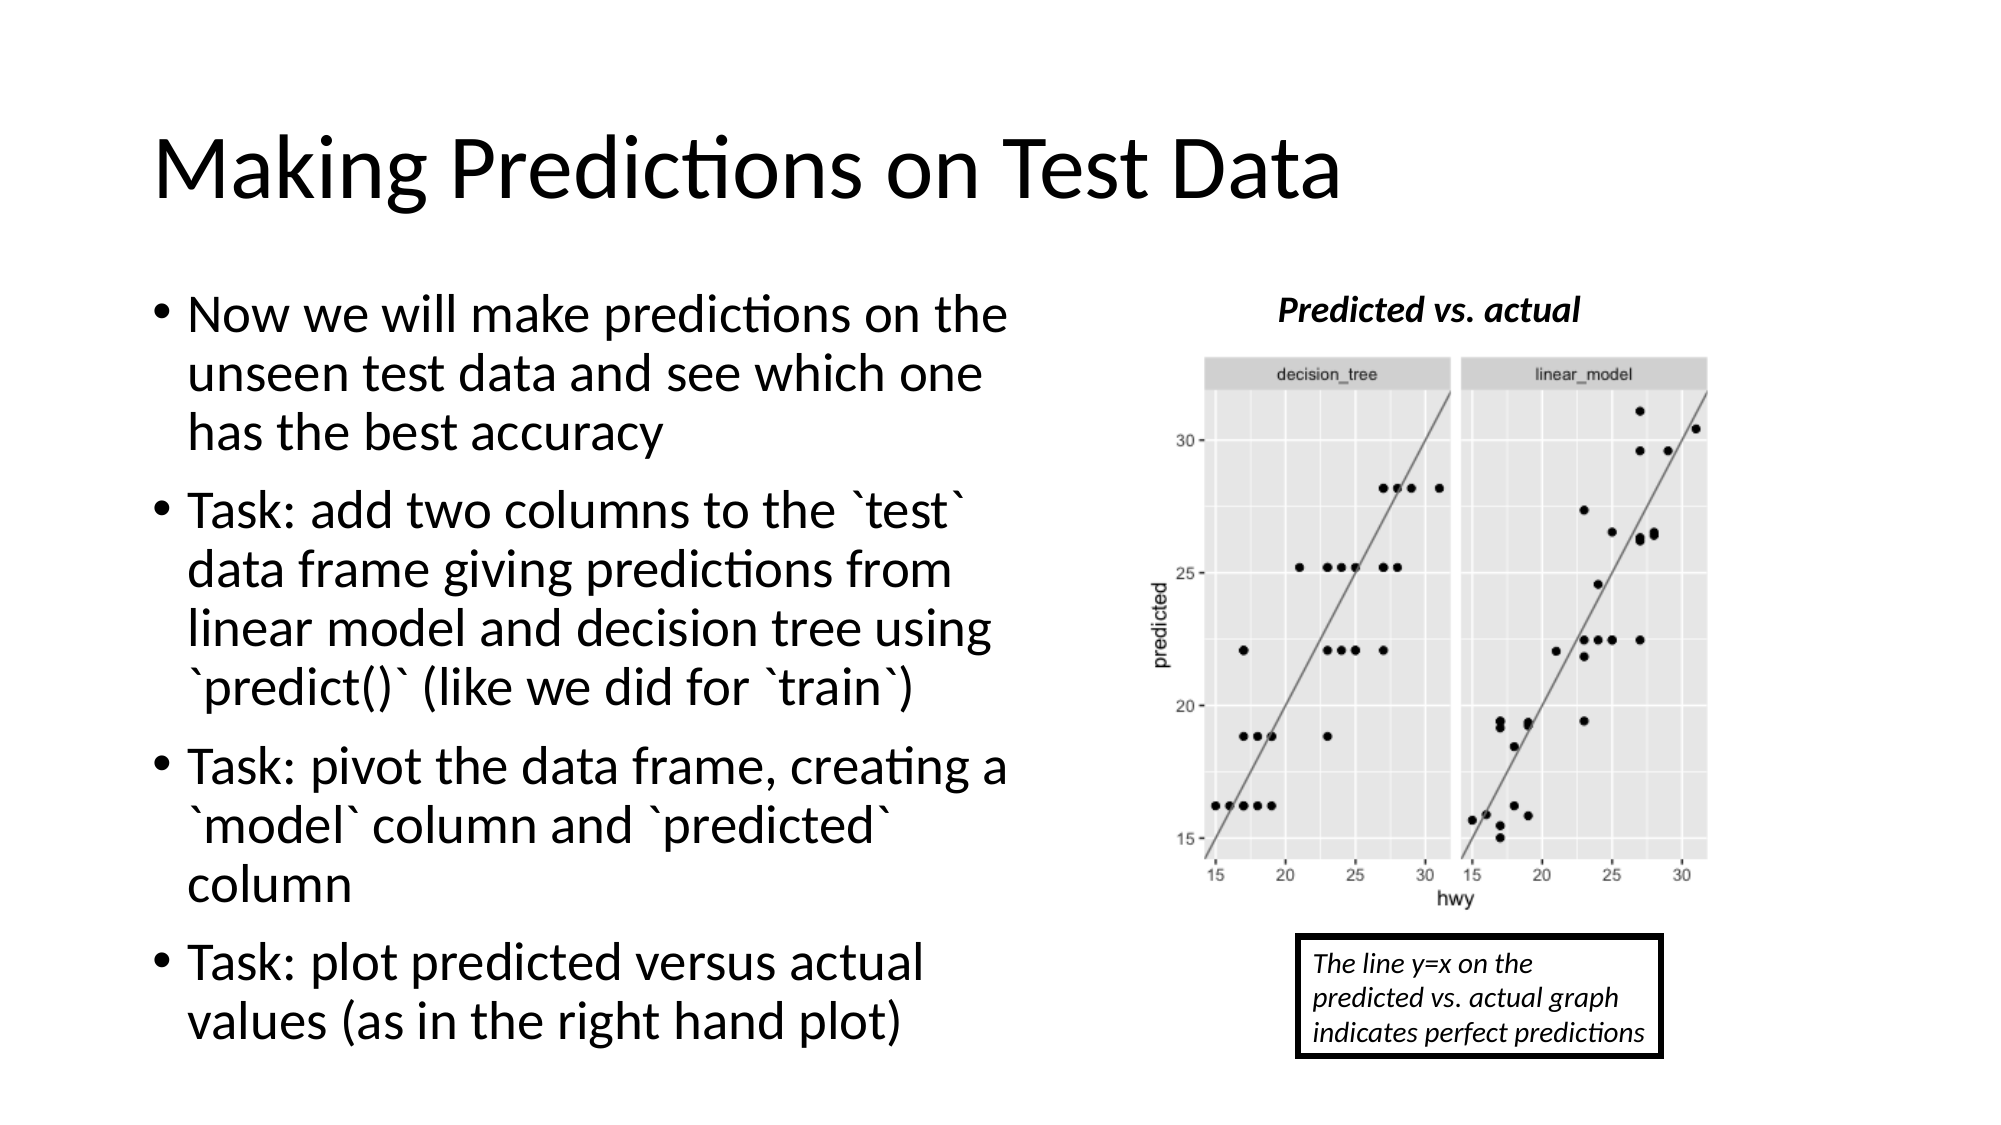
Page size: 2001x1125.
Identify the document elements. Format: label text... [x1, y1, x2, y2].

title Making Predictions on Test Data [137, 59, 1863, 278]
text_box Predicted vs. actual [1263, 277, 1597, 337]
picture [1141, 347, 1718, 920]
text_box The line y=x on the predicted vs. actual graph indicates perfect predictions [1297, 935, 1662, 1057]
list Now we will make predictions on the unseen test data and see which one has the best accuracy Task: add two columns to the `test` data frame giving predictions from linear model and decision tree using `predict()` (like we did for `train`) Task: pivot the data frame, creating a `model` column and `predicted` column Task: plot predicted versus actual values (as in the right hand plot) [137, 277, 1073, 1064]
